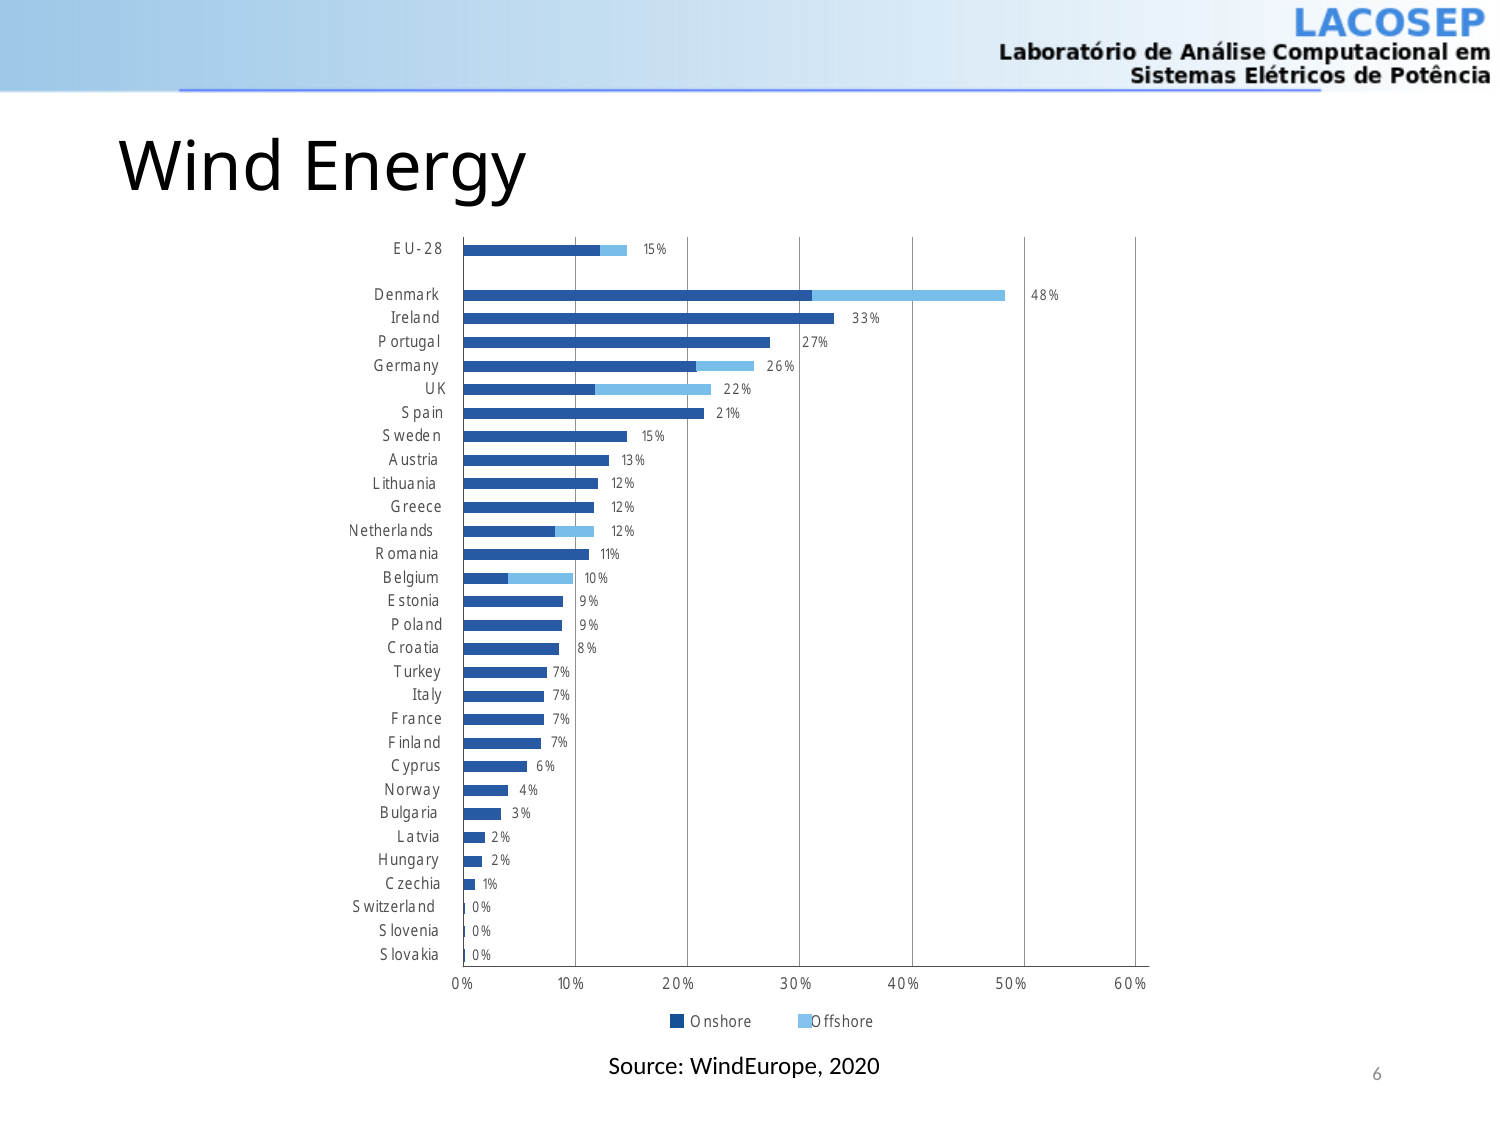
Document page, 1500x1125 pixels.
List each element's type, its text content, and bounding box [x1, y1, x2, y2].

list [349, 237, 1151, 1028]
slide_number 6 [1059, 1042, 1397, 1103]
text_box Source: WindEurope, 2020 [593, 1042, 907, 1088]
title Wind Energy [103, 59, 1397, 278]
picture [0, 0, 1500, 1125]
